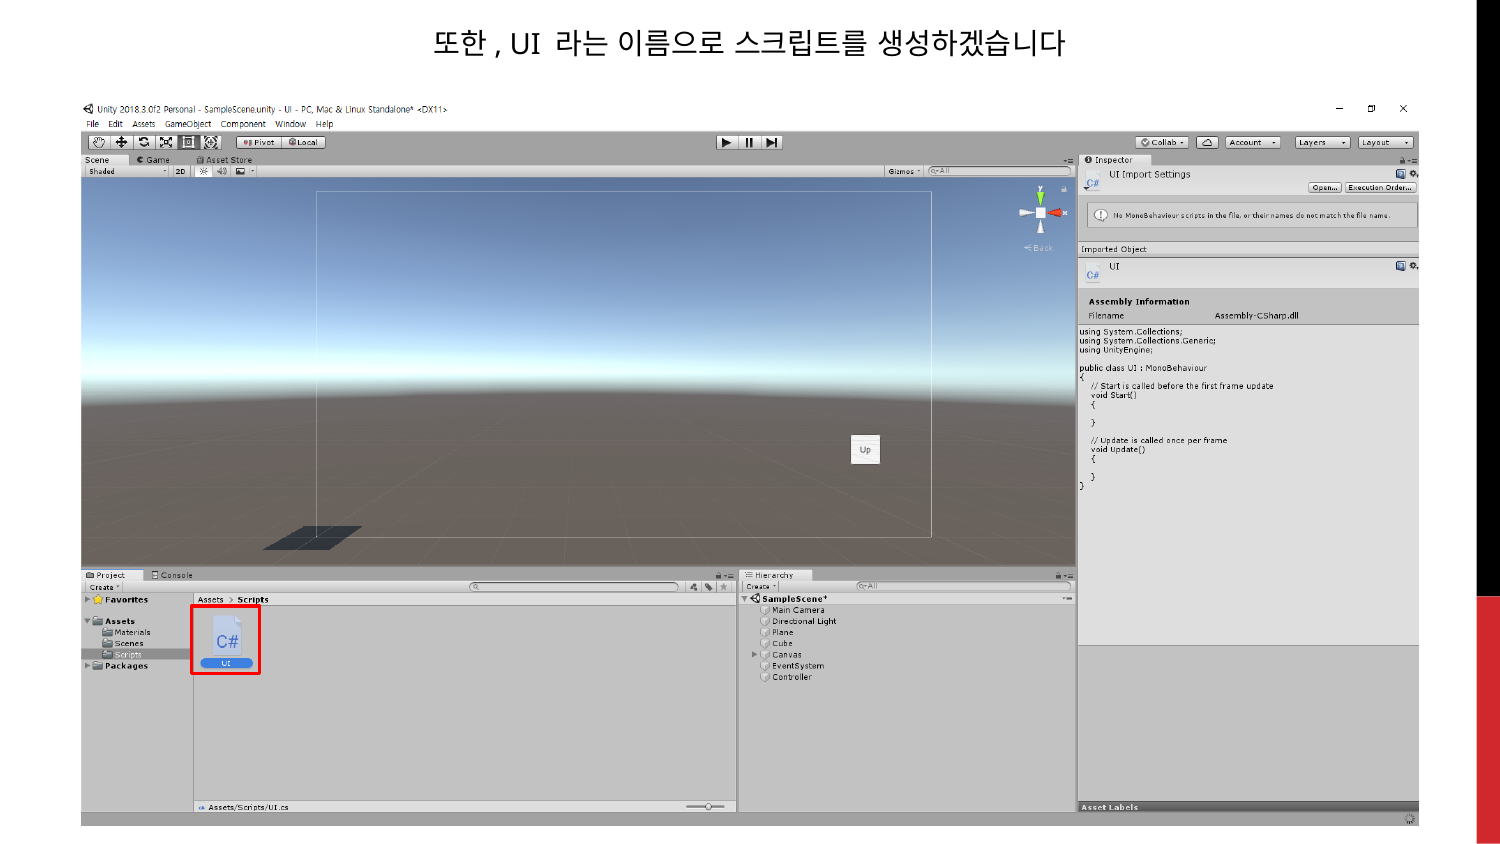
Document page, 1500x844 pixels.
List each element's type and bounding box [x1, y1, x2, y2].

text_box [81, 17, 1419, 826]
